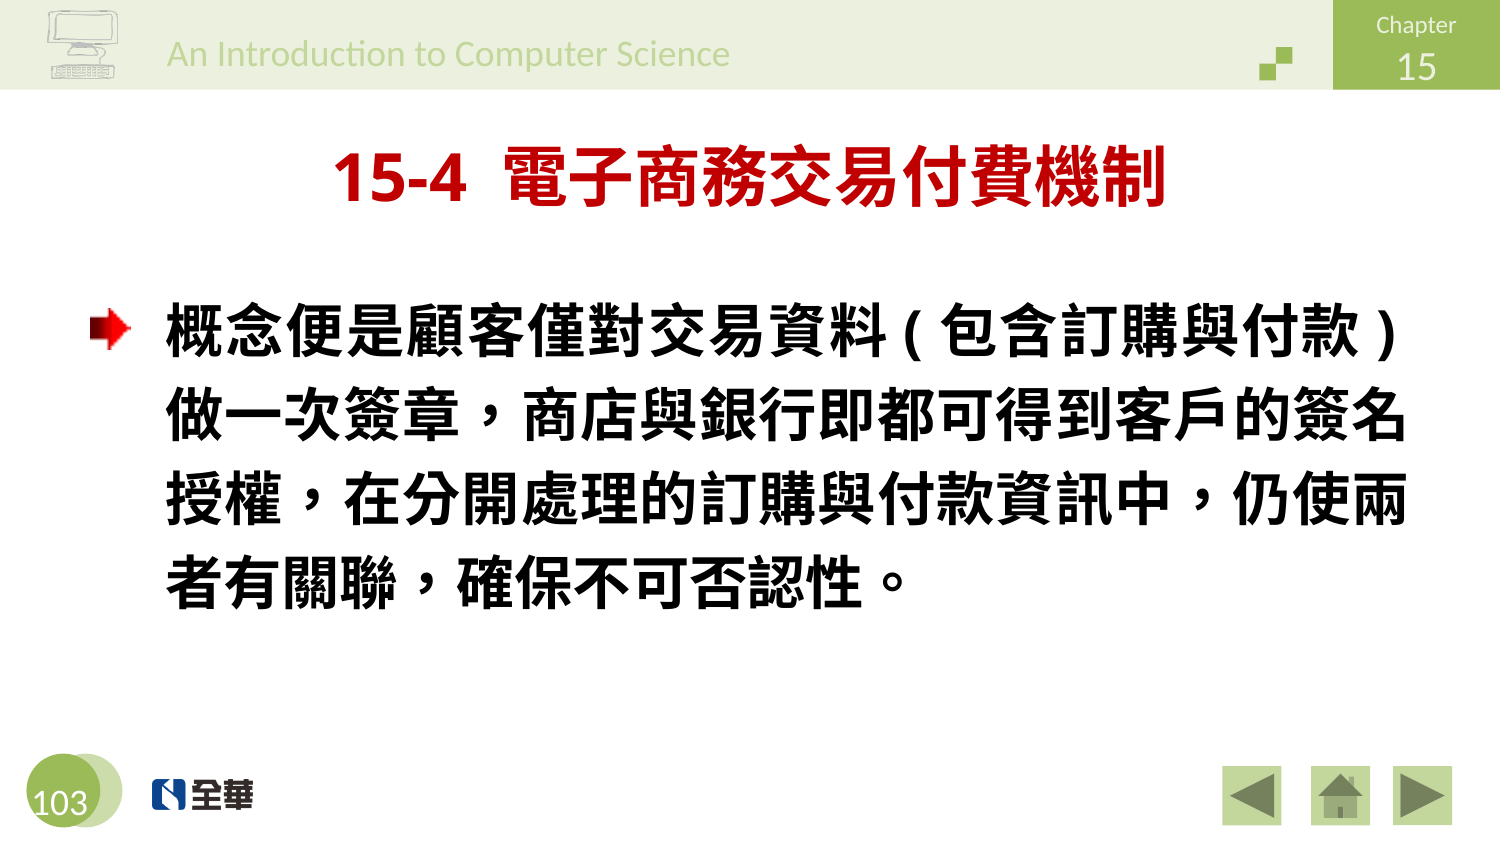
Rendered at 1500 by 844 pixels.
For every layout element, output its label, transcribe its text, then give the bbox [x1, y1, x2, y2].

picture [47, 10, 118, 79]
picture [152, 779, 253, 810]
picture [90, 308, 131, 350]
list 概念便是顧客僅對交易資料(包含訂購與付款)做一次簽章，商店與銀行即都可得到客戶的簽名授權，在分開處理的訂購與付款資訊中，仍使兩者有關聯，確保不可否認性。 [75, 272, 1425, 754]
title 15-4 電子商務交易付費機制 [75, 104, 1425, 245]
